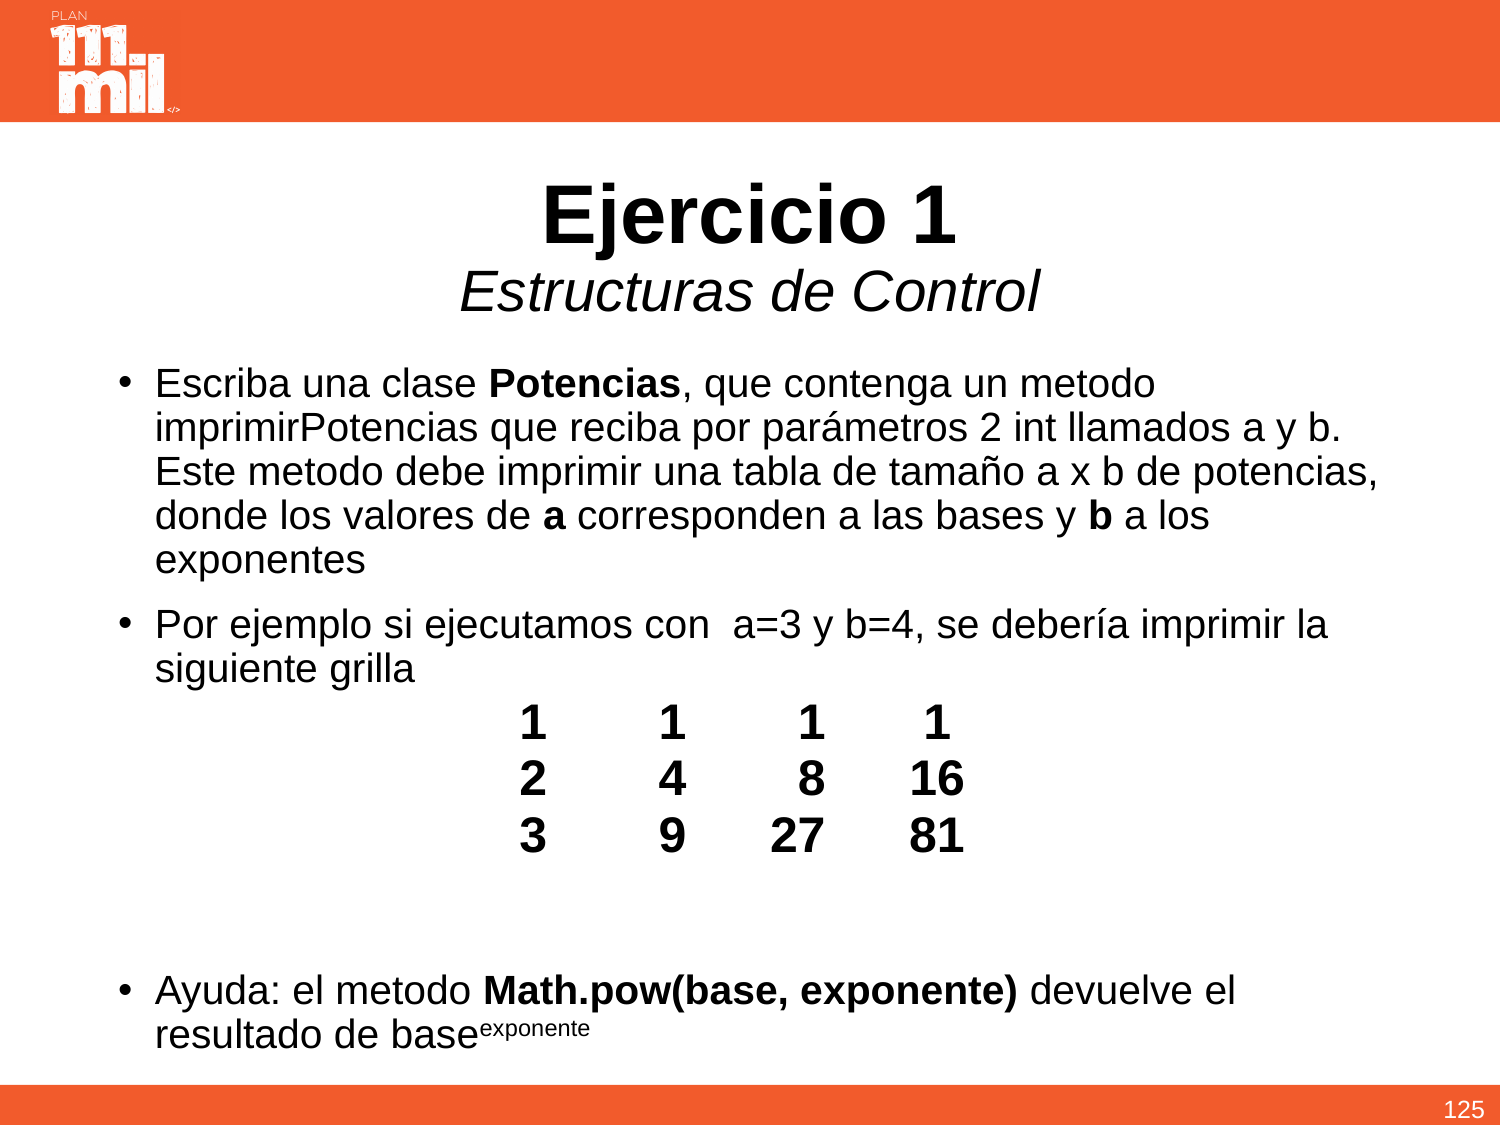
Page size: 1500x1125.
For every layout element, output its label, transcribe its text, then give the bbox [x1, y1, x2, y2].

list Escriba una clase Potencias, que contenga un metodo imprimirPotencias que reciba por parámetros 2 int llamados a y b. Este metodo debe imprimir una tabla de tamaño a x b de potencias, donde los valores de a corresponden a las bases y b a los exponentes Por ejemplo si ejecutamos con a=3 y b=4, se debería imprimir la siguiente grilla Ayuda: el metodo Math.pow(base, exponente) devuelve el resultado de baseexponente [103, 354, 1397, 1069]
slide_number 124 [1162, 1078, 1500, 1125]
text_box 1 1 1 1 2 4 8 16 3 9 27 81 [490, 658, 1010, 900]
title Ejercicio 1 Estructuras de Control [103, 147, 1397, 348]
